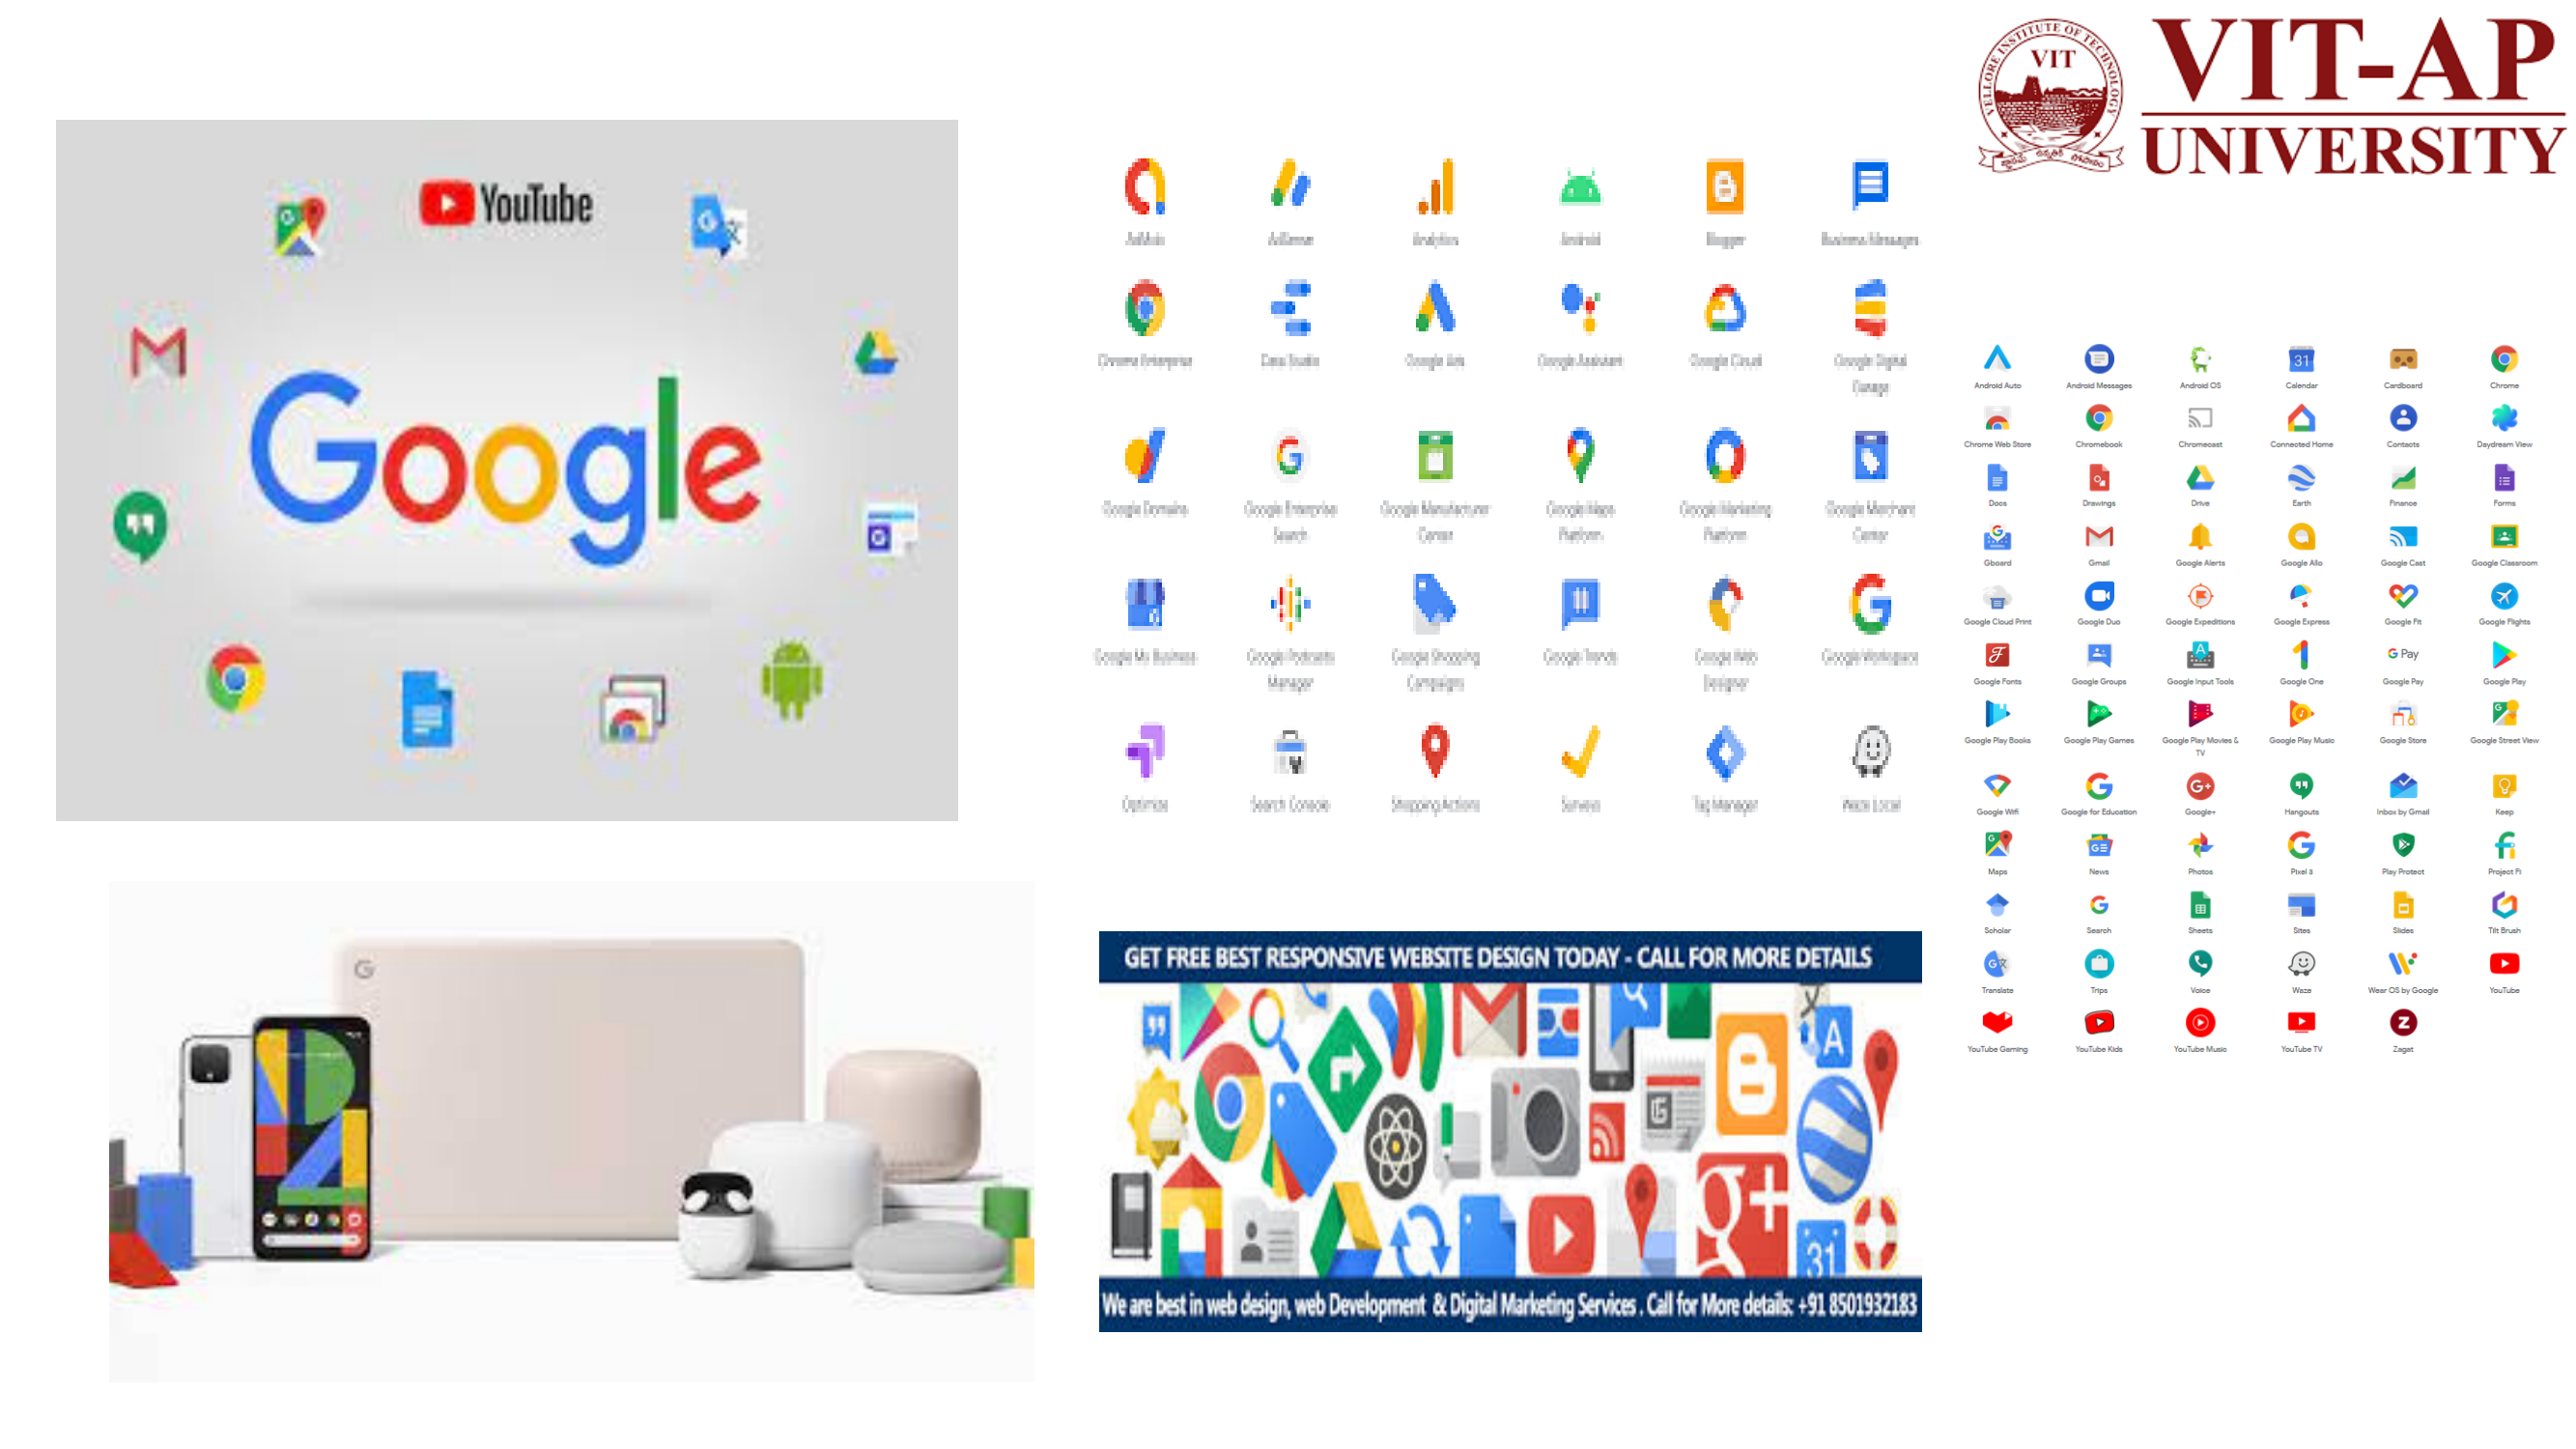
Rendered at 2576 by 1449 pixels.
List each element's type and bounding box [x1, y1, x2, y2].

picture [109, 881, 1034, 1382]
picture [1099, 931, 1923, 1332]
picture [1062, 120, 2548, 1058]
picture [1966, 1, 2576, 190]
picture [56, 120, 958, 822]
